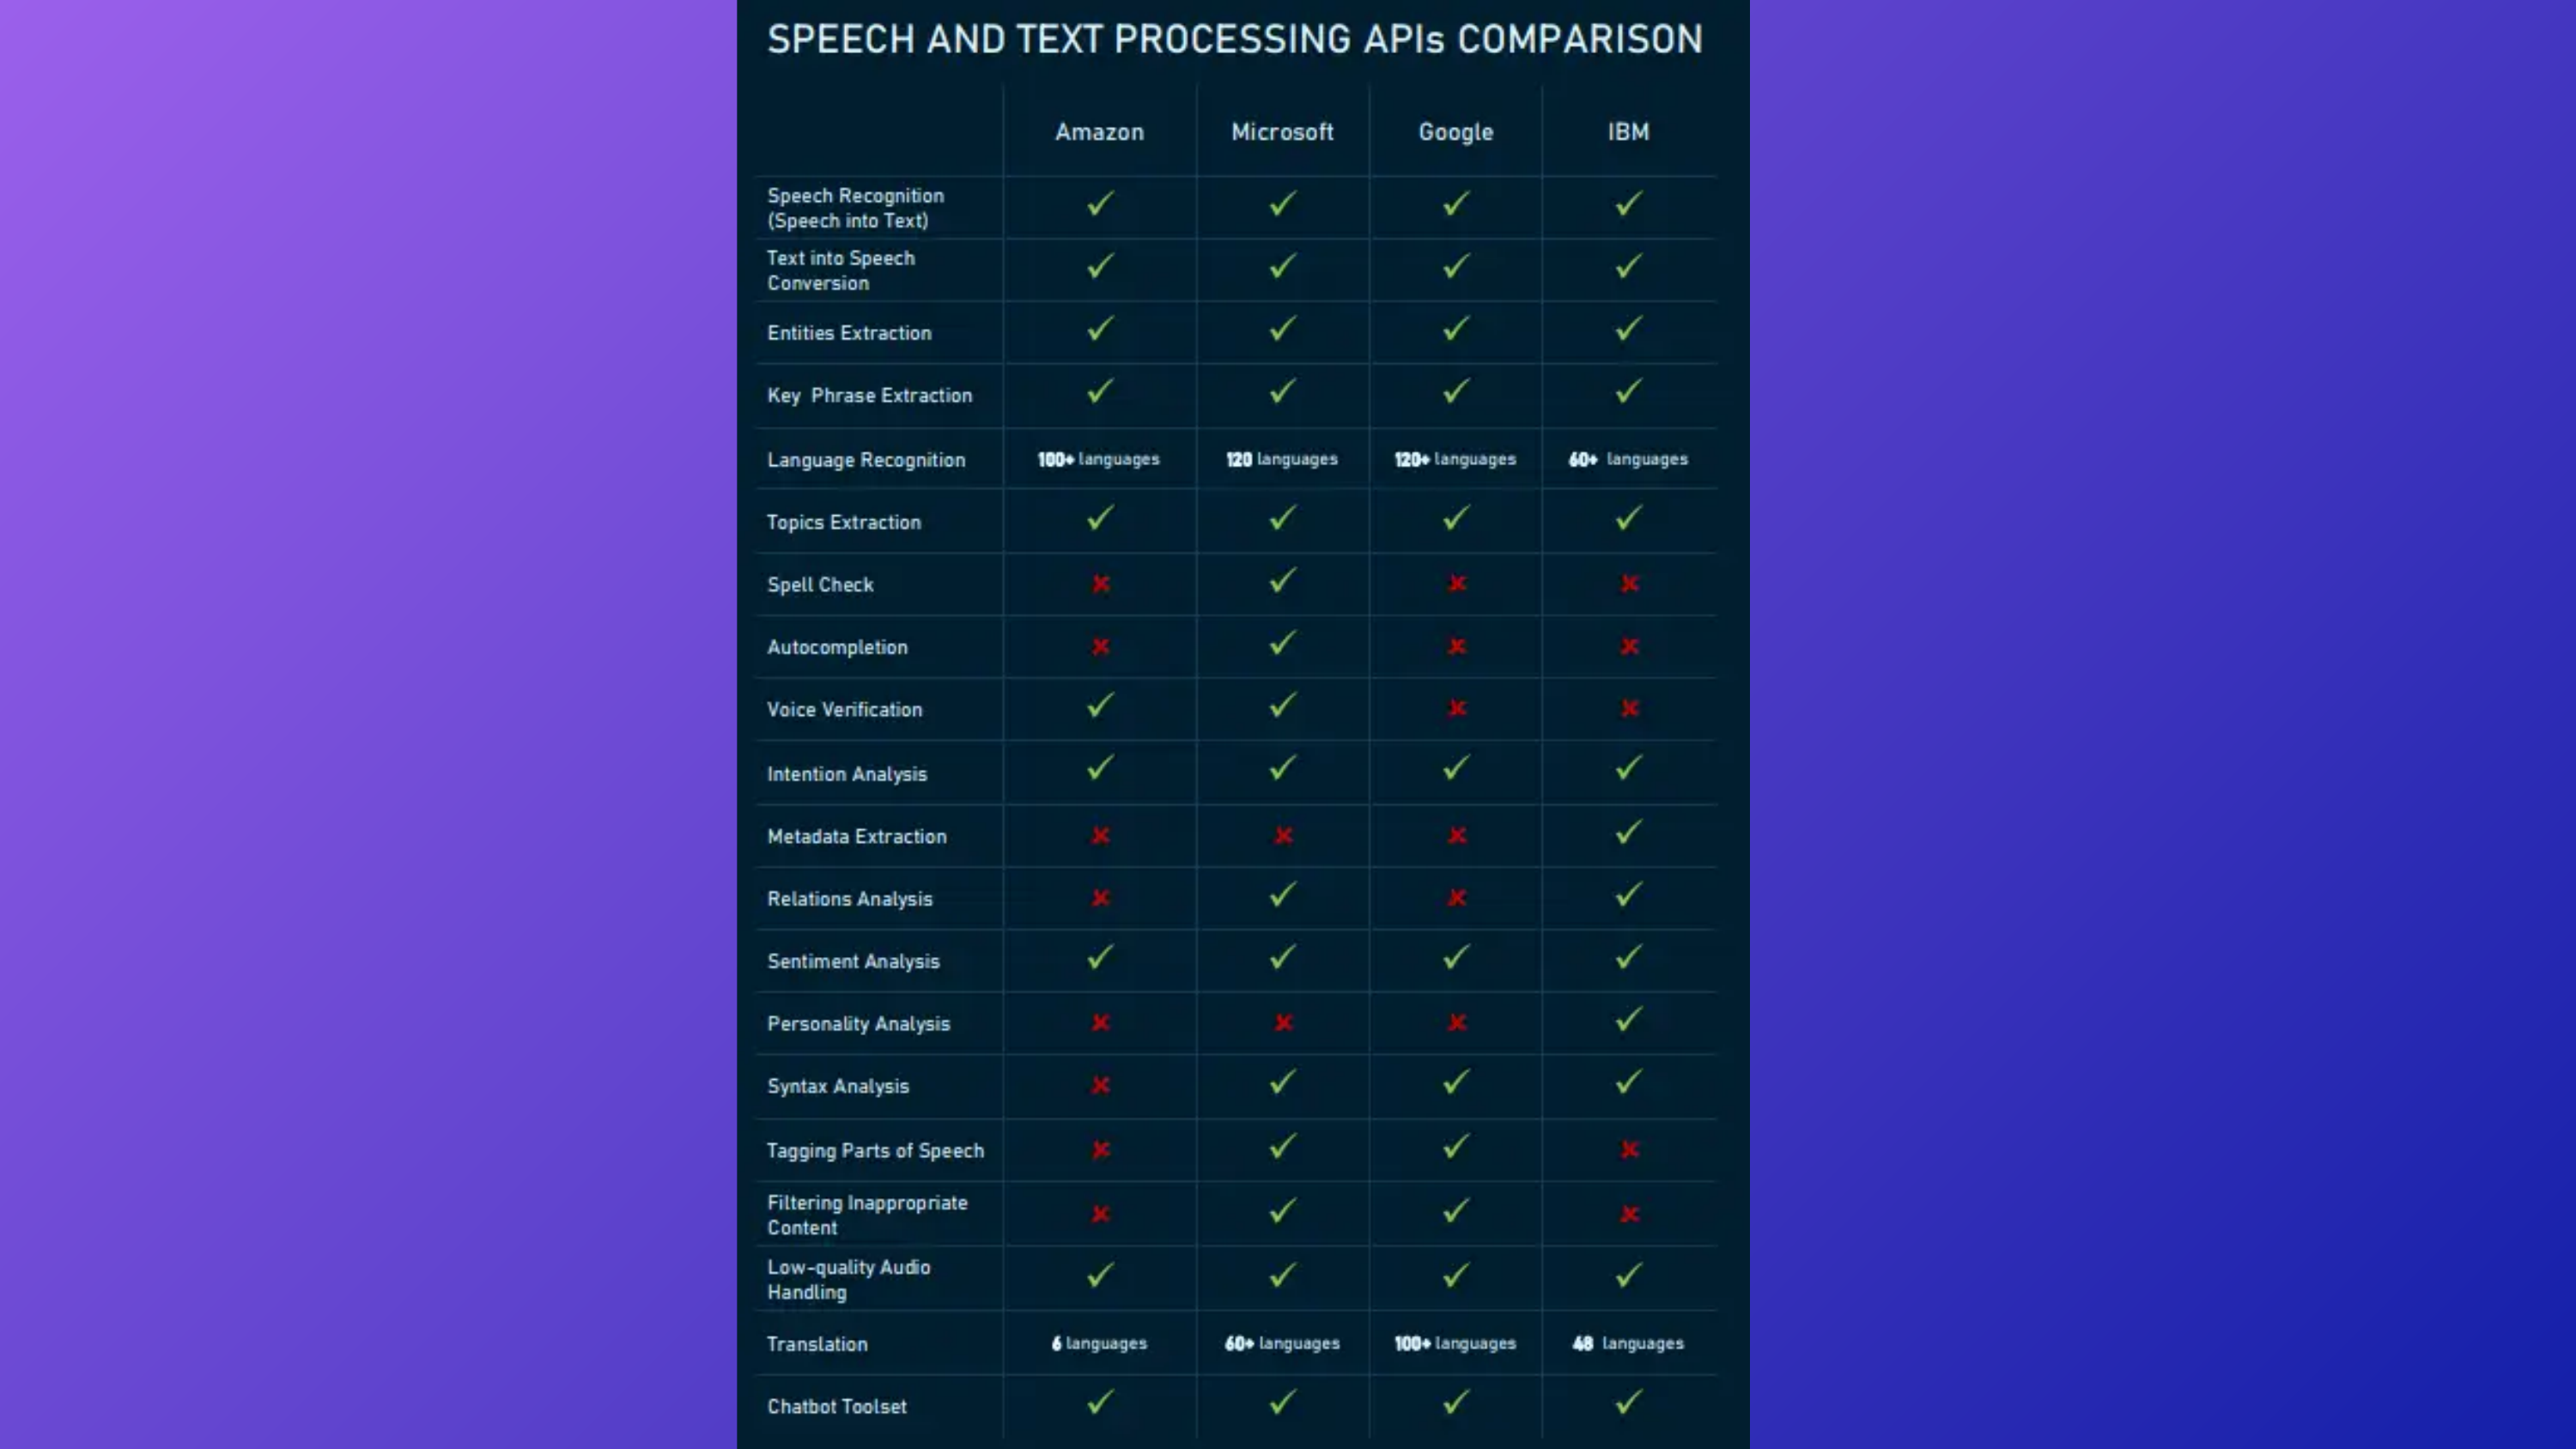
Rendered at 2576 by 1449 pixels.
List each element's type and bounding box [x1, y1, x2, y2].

text_box [737, 0, 1751, 1449]
